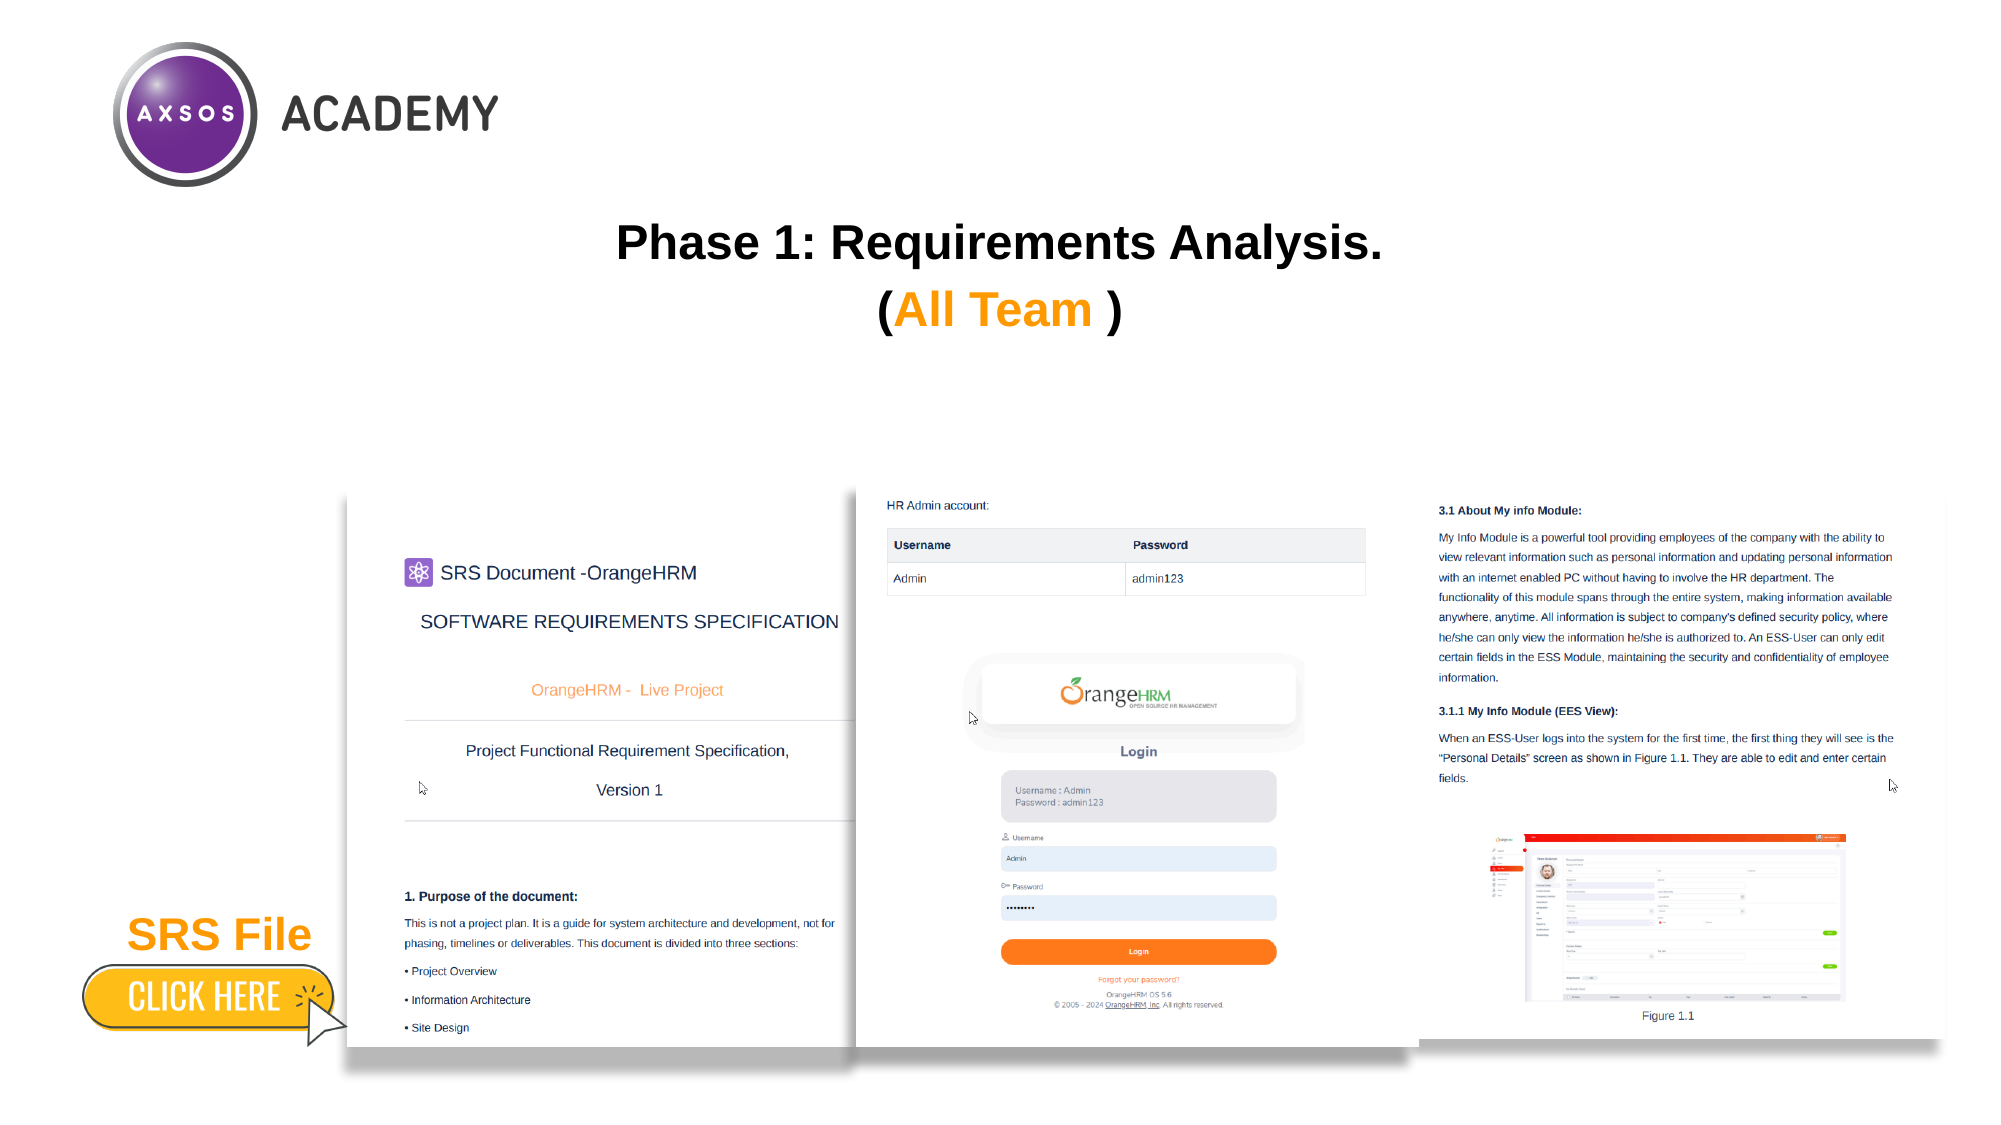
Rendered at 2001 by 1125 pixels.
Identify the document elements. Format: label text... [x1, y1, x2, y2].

picture [82, 471, 1945, 1047]
text_box SRS File [111, 889, 341, 962]
text_box Phase 1: Requirements Analysis. (All Team ) [581, 186, 1419, 352]
picture [112, 42, 498, 187]
